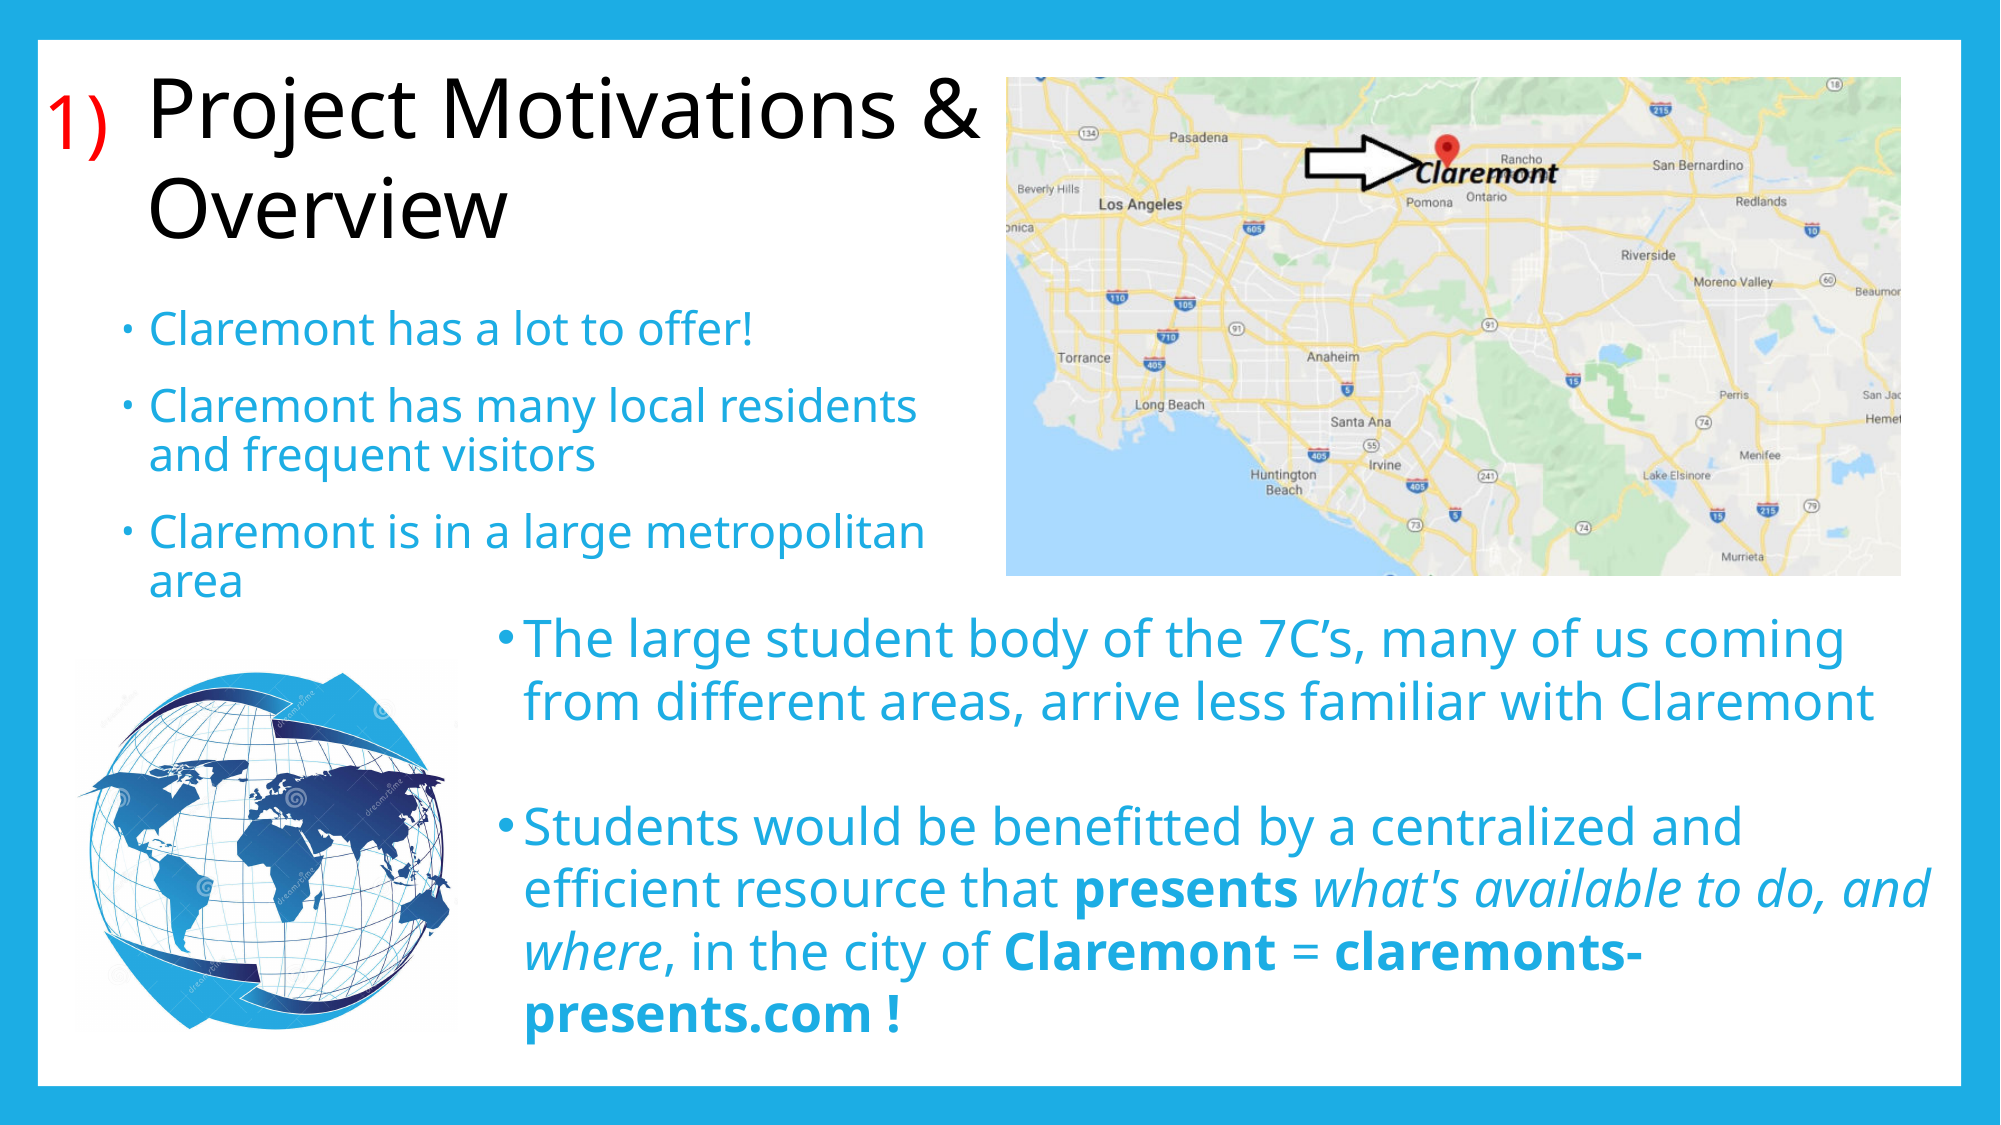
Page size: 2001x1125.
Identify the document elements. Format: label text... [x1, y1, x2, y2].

picture [1005, 77, 1902, 576]
text_box The large student body of the 7C’s, many of us coming from different areas, arrive less familiar with Claremont Students would be benefitted by a centralized and efficient resource that presents what's available to do, and where, in the city of Claremont = claremonts-presents.com ! [482, 598, 1951, 1096]
picture [74, 658, 459, 1032]
text_box 1) [21, 77, 241, 230]
text_box Project Motivations & Overview [131, 47, 1008, 323]
list Claremont has a lot to offer! Claremont has many local residents and frequent visitors Claremont is in a large metropolitan area [99, 298, 970, 617]
